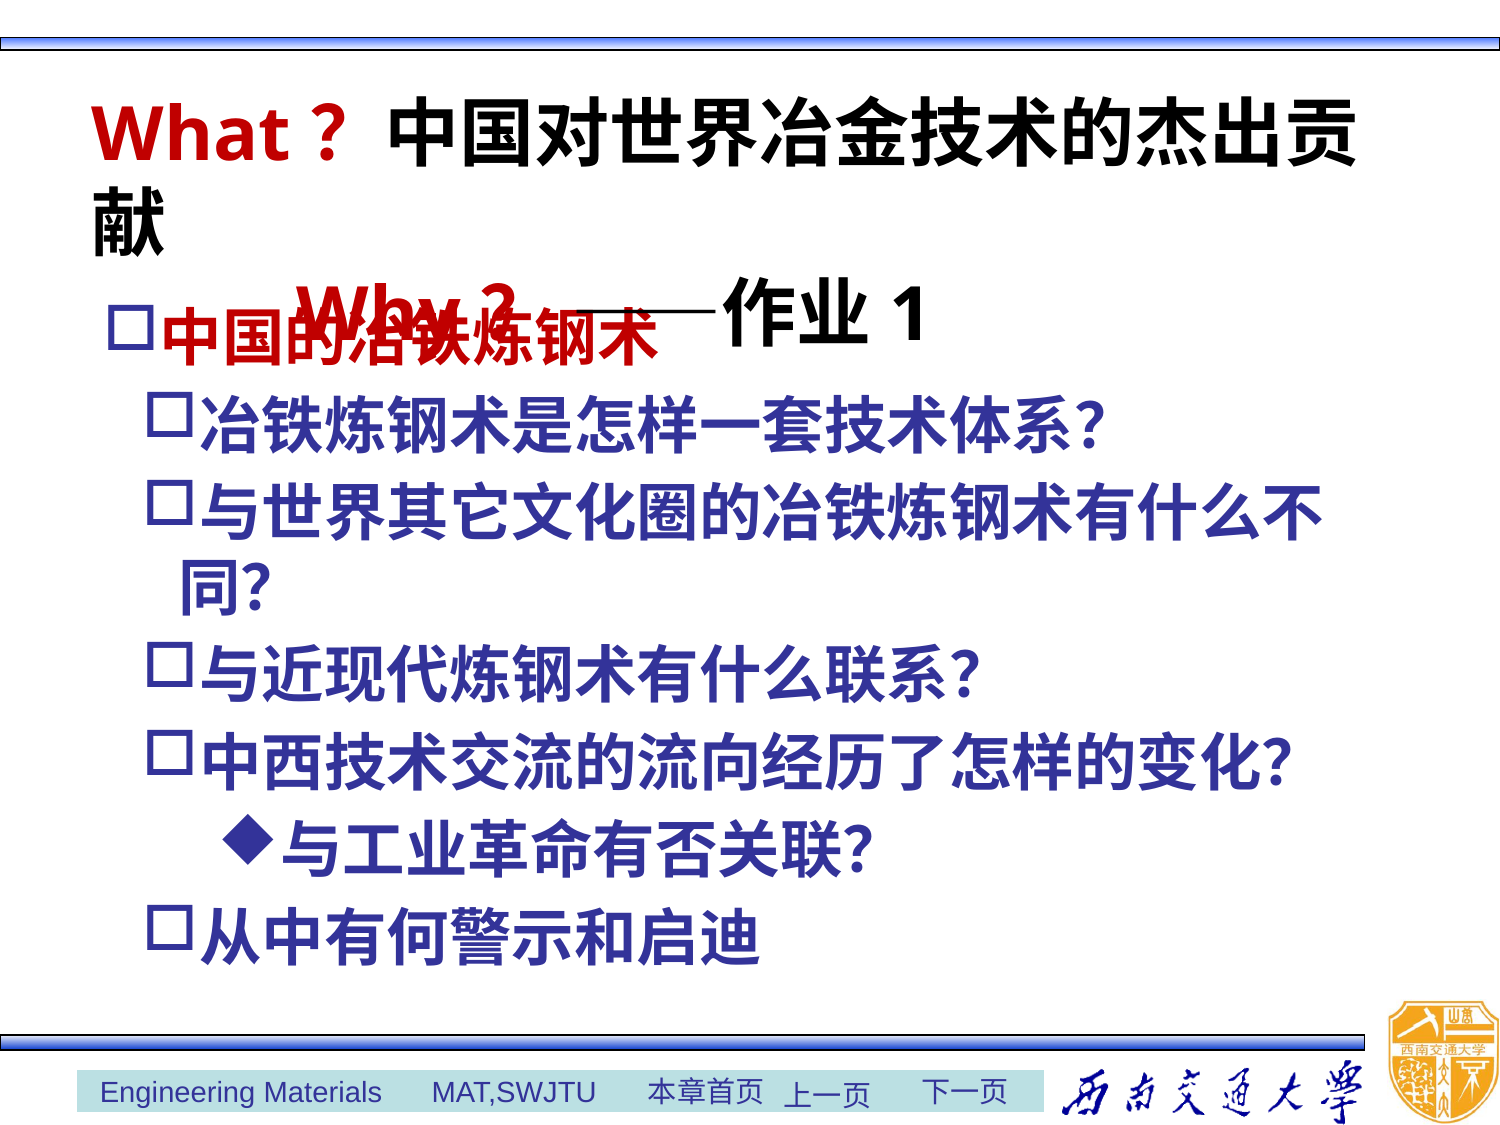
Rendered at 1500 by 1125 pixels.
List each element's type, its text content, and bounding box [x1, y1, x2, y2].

title What？中国对世界冶金技术的杰出贡献 Why？ ——作业1 [76, 78, 1427, 209]
picture [1062, 1059, 1363, 1125]
picture [1387, 999, 1500, 1125]
text_box 中国的冶铁炼钢术 冶铁炼钢术是怎样一套技术体系？ 与世界其它文化圈的冶铁炼钢术有什么不同？ 与近现代炼钢术有什么联系？ 中西技术交流的流向经历了怎样的变化？ 与工业革命有否关联？ 从中有何警示和启迪 [88, 290, 1389, 981]
